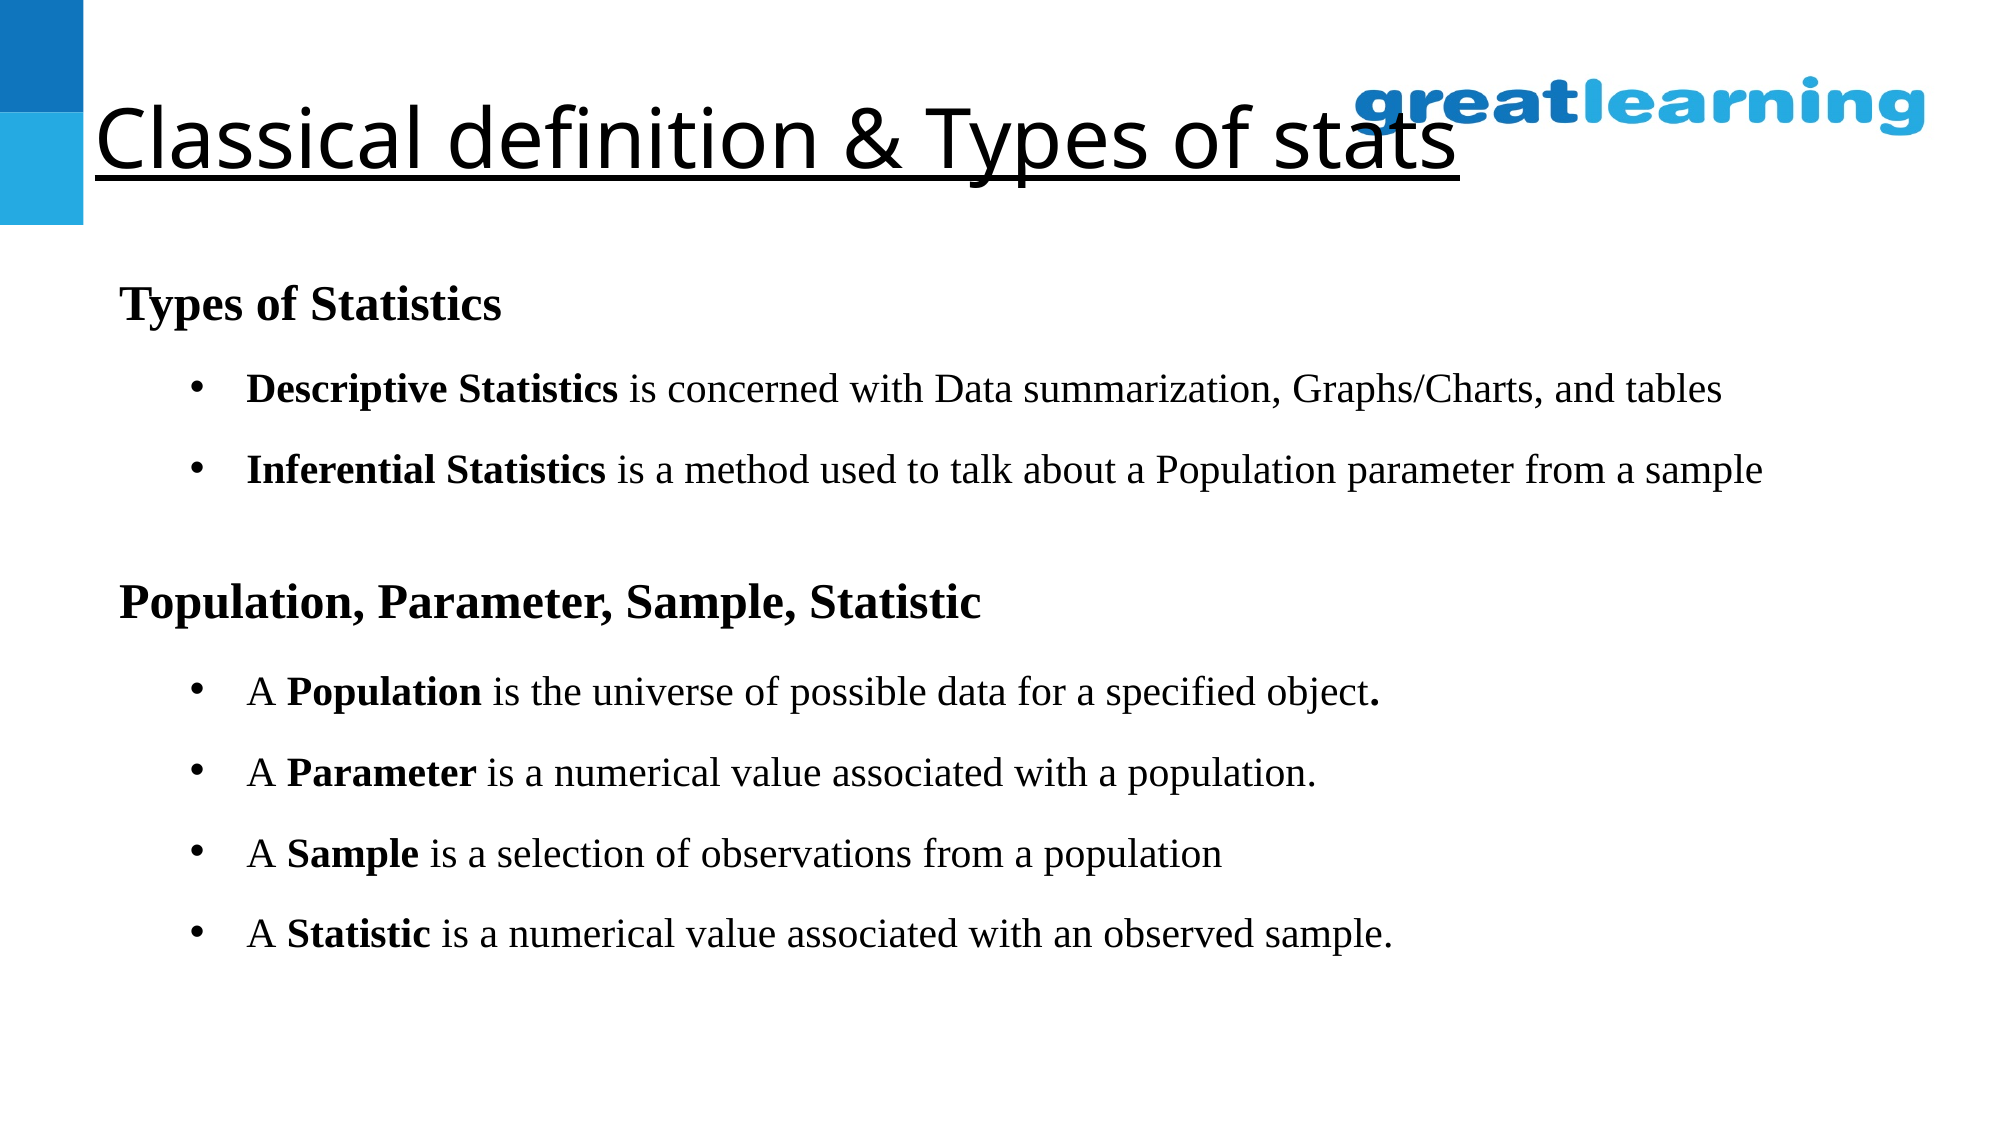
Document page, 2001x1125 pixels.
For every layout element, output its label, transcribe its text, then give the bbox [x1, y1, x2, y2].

picture [1344, 52, 1936, 145]
list Types of Statistics Descriptive Statistics is concerned with Data summarization, Graphs/Charts, and tables Inferential Statistics is a method used to talk about a Population parameter from a sample Population, Parameter, Sample, Statistic A Population is the universe of possible data for a specified object. A Parameter is a numerical value associated with a population. A Sample is a selection of observations from a population A Statistic is a numerical value associated with an observed sample. [99, 262, 1900, 1005]
title Classical definition & Types of stats [79, 72, 1880, 198]
